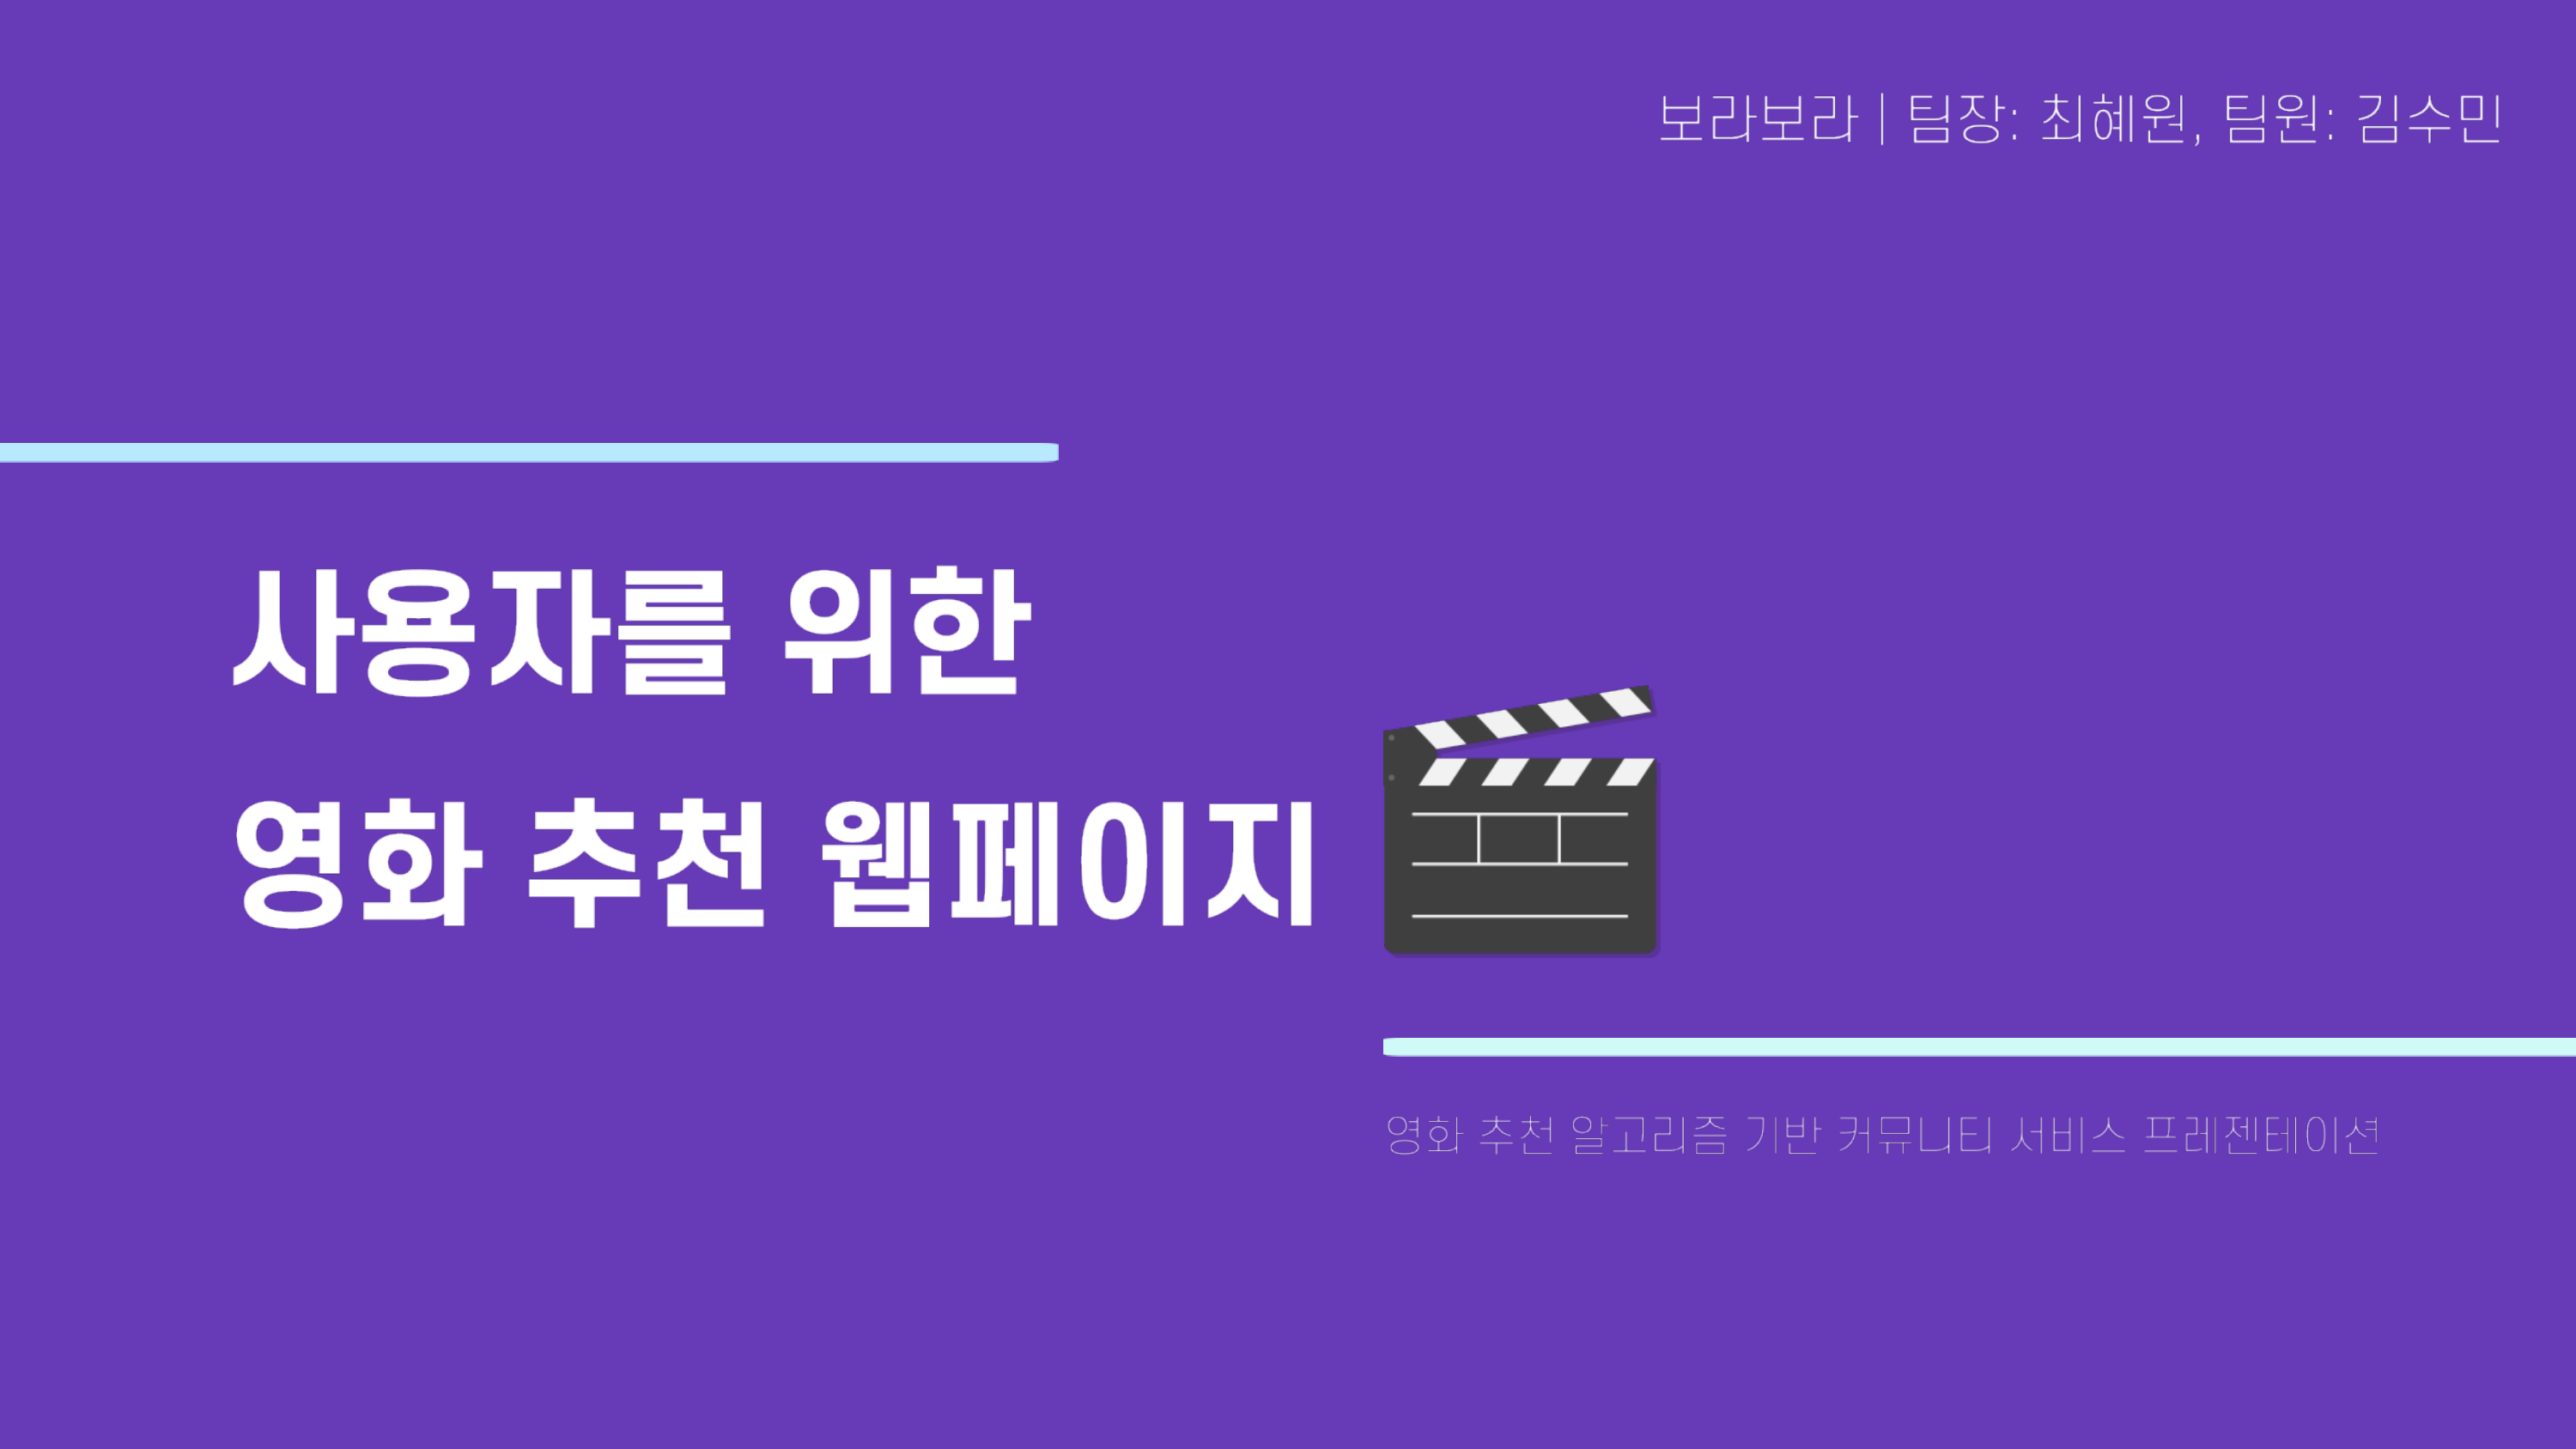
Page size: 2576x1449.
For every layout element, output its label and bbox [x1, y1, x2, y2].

picture [1377, 1099, 2406, 1174]
text_box [0, 443, 1059, 463]
picture [1647, 75, 2534, 171]
text_box [1383, 685, 1661, 959]
text_box [1383, 1037, 2576, 1057]
picture [206, 517, 1388, 991]
